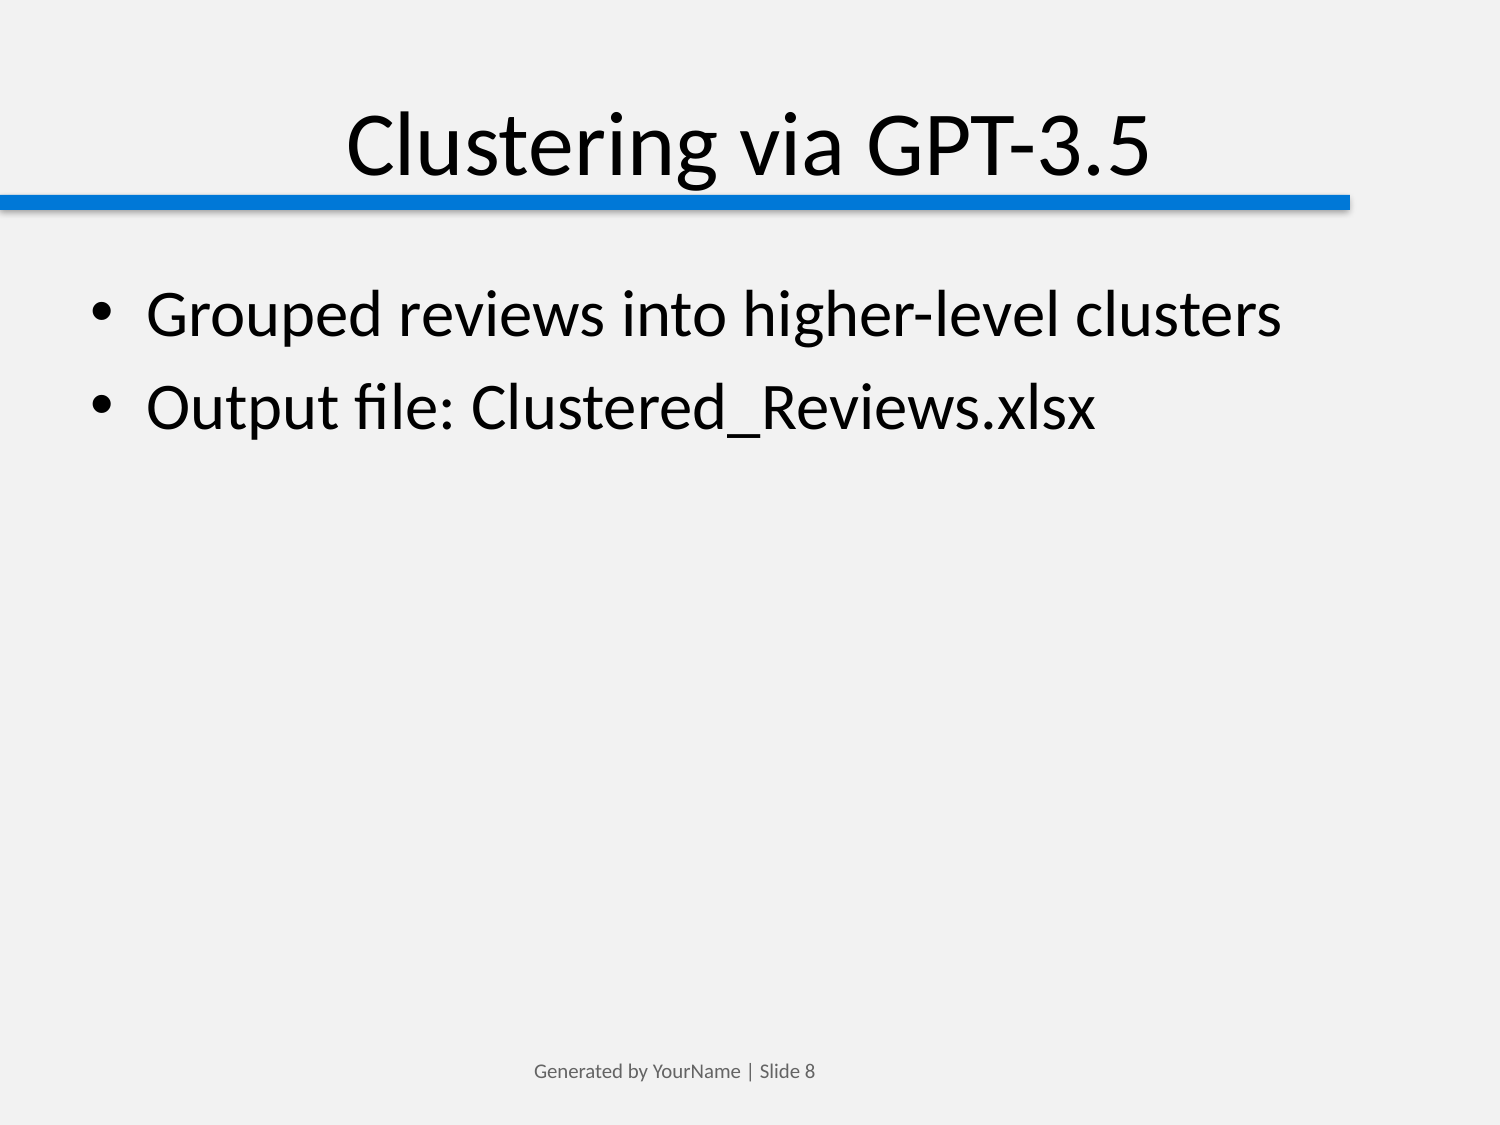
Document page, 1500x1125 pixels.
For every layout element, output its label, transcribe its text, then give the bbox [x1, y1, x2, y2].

text_box [0, 194, 1351, 211]
list Grouped reviews into higher-level clusters Output file: Clustered_Reviews.xlsx [75, 262, 1425, 1005]
title Clustering via GPT-3.5 [75, 45, 1425, 233]
text_box Generated by YourName | Slide 8 [519, 1050, 831, 1090]
